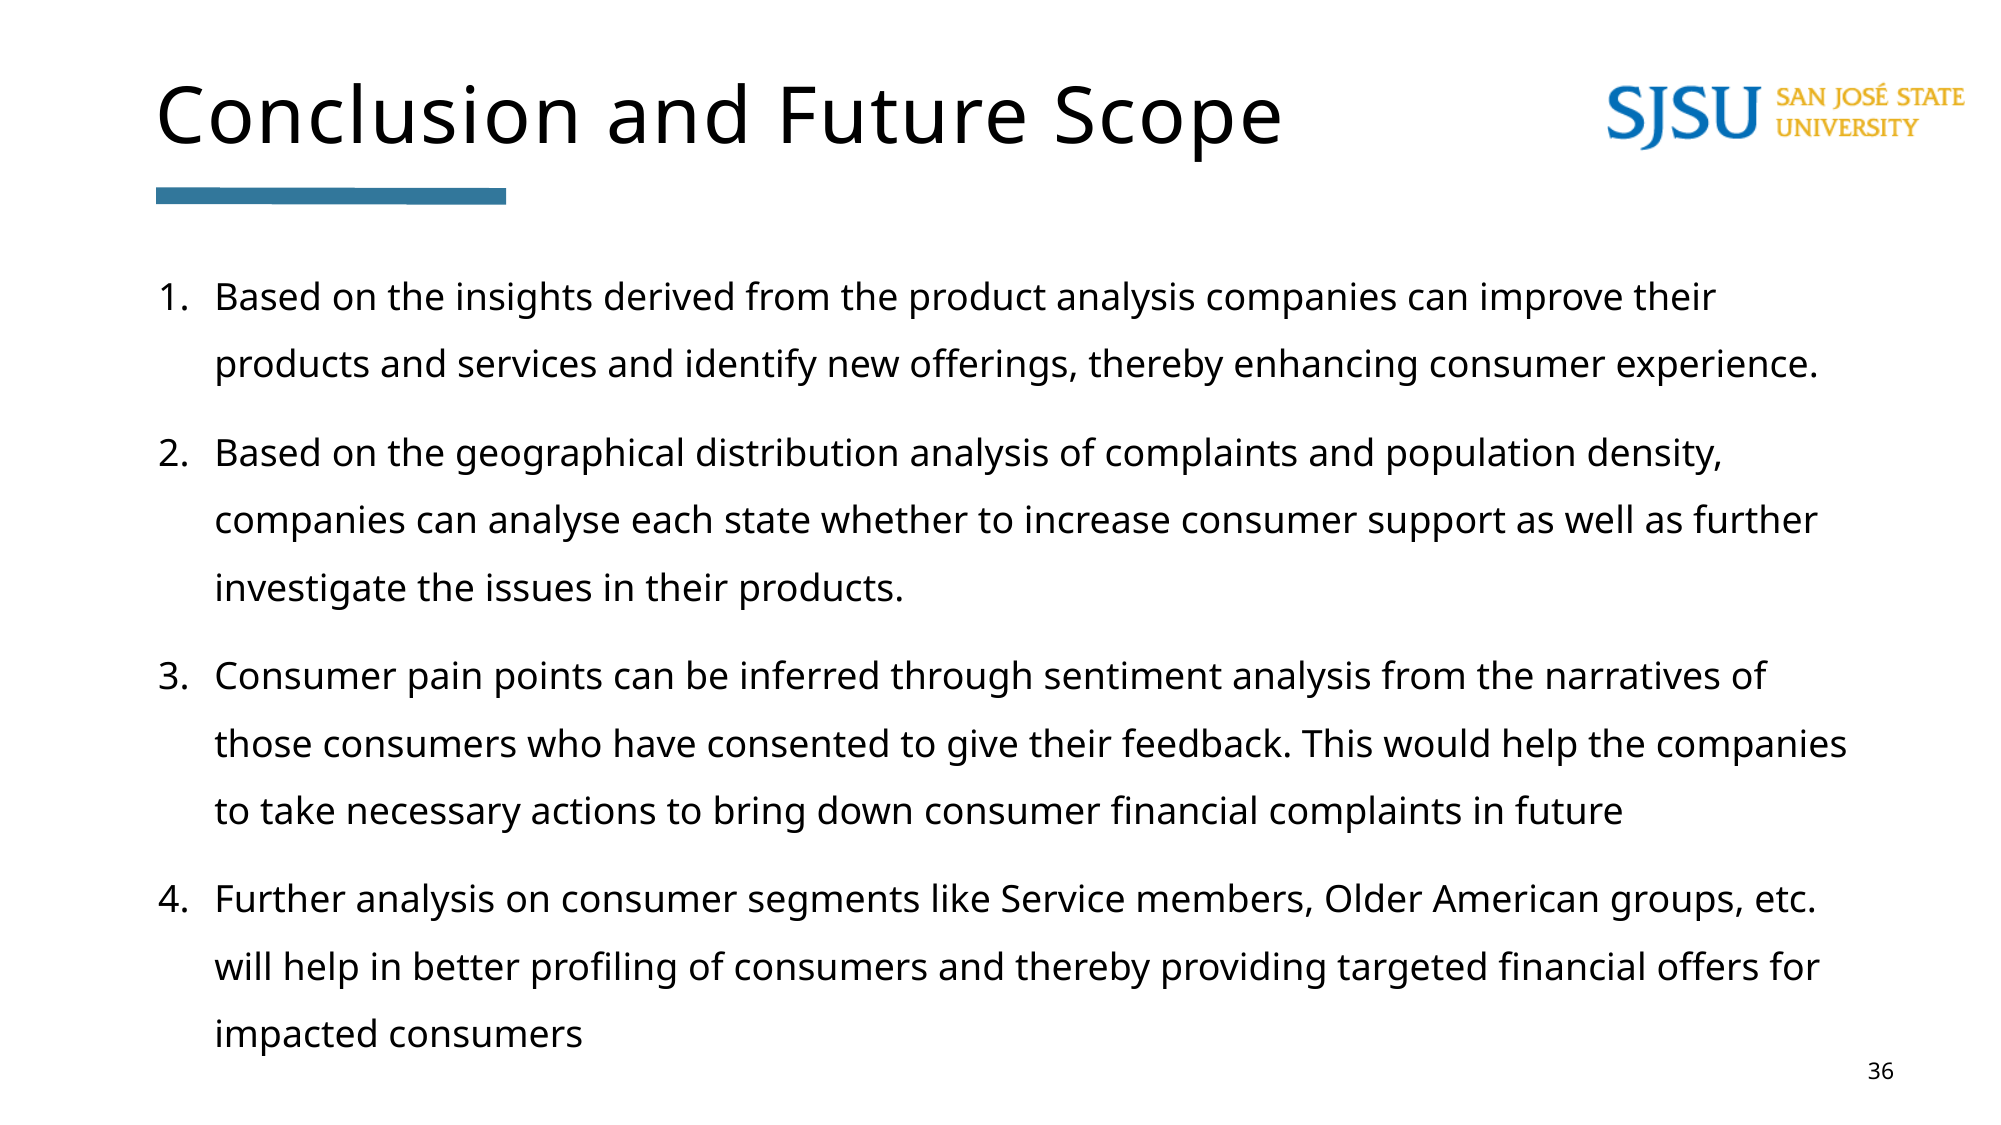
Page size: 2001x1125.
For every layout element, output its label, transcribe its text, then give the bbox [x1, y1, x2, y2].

picture [1607, 44, 1965, 176]
list Based on the insights derived from the product analysis companies can improve their products and services and identify new offerings, thereby enhancing consumer experience. Based on the geographical distribution analysis of complaints and population density, companies can analyse each state whether to increase consumer support as well as further investigate the issues in their products. Consumer pain points can be inferred through sentiment analysis from the narratives of those consumers who have consented to give their feedback. This would help the companies to take necessary actions to bring down consumer financial complaints in future Further analysis on consumer segments like Service members, Older American groups, etc. will help in better profiling of consumers and thereby providing targeted financial offers for impacted consumers [158, 250, 1868, 888]
title Conclusion and Future Scope [140, 68, 1565, 169]
slide_number 36 [1867, 1056, 1954, 1098]
